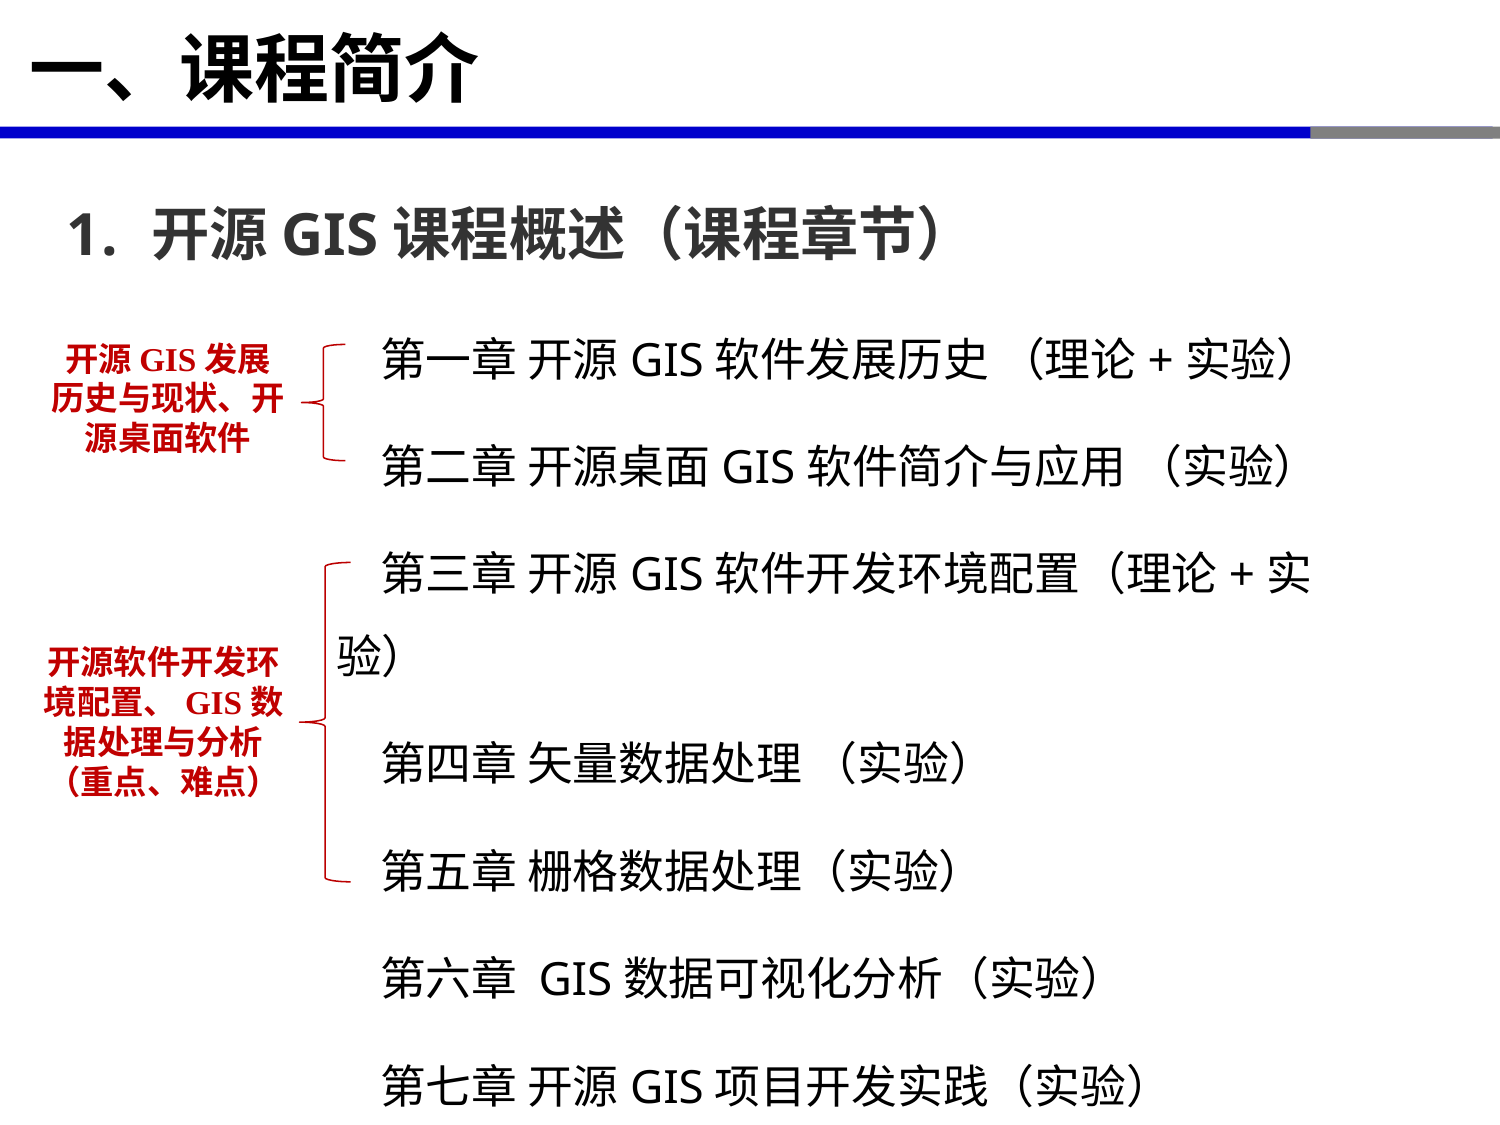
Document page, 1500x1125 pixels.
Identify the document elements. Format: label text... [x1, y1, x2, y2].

text_box [300, 343, 346, 462]
title 一、课程简介 [0, 1, 1479, 132]
text_box 开源软件开发环境配置、GIS数据处理与分析（重点、难点） [17, 633, 310, 809]
text_box [310, 561, 351, 883]
text_box 开源GIS发展历史与现状、开源桌面软件 [36, 330, 300, 465]
text_box 开源GIS课程概述（课程章节） [52, 154, 1448, 275]
text_box 第一章 开源GIS软件发展历史 （理论+实验） 第二章 开源桌面GIS软件简介与应用 （实验） 第三章 开源GIS软件开发环境配置（理论+实验） 第四章 矢量数据处理 （实验） 第五章 栅格数据处理（实验） 第六章 GIS数据可视化分析（实验） 第七章 开源GIS项目开发实践（实验） [321, 295, 1398, 1120]
